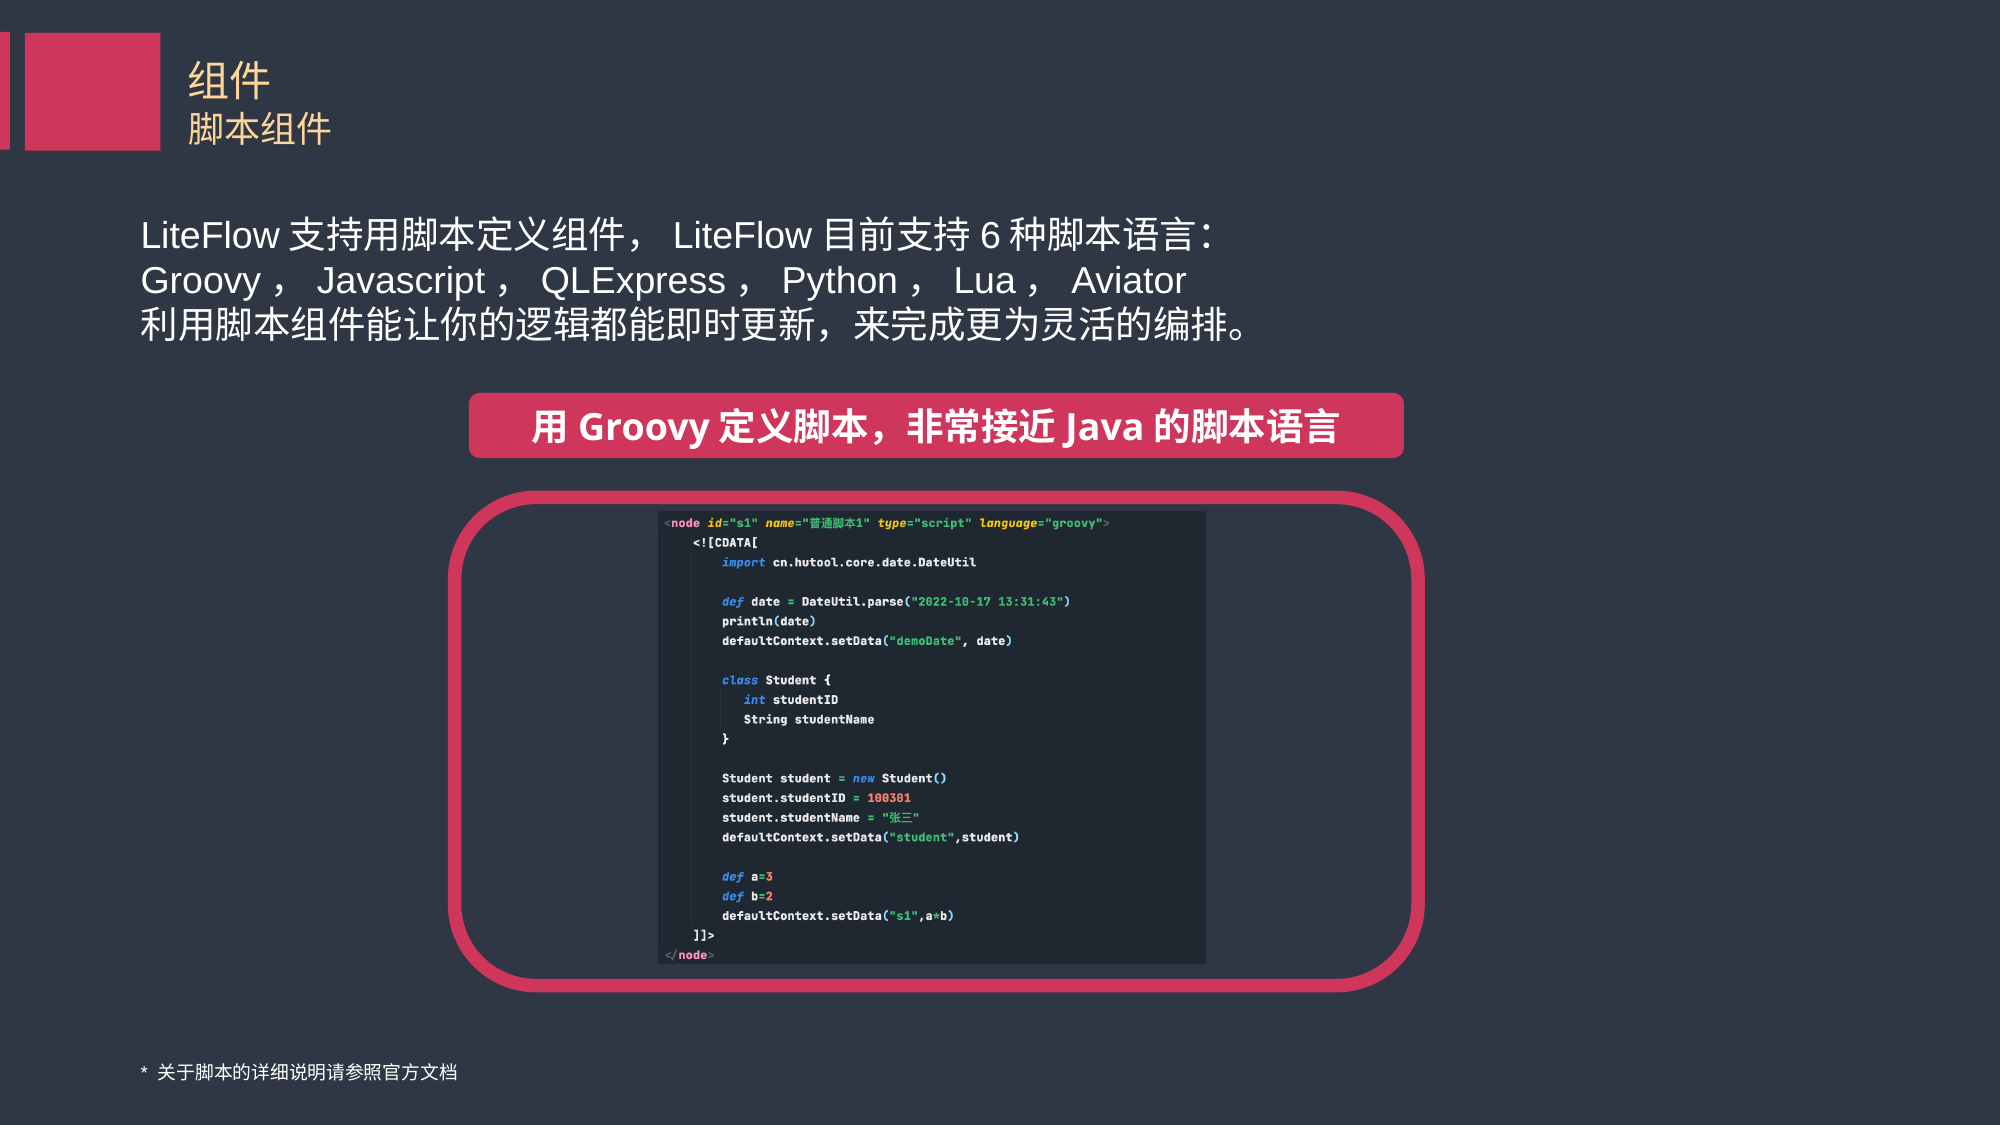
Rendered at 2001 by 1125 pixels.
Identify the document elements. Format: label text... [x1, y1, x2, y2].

text_box 组件 [172, 46, 754, 112]
text_box [24, 32, 161, 152]
text_box [453, 496, 1420, 987]
text_box LiteFlow支持用脚本定义组件，LiteFlow目前支持6种脚本语言： Groovy，Javascript，QLExpress，Python，Lua，Aviator 利用脚本组件能让你的逻辑都能即时更新，来完成更为灵活的编排。 [125, 203, 1908, 353]
picture [658, 511, 1206, 964]
text_box [0, 31, 11, 151]
text_box * 关于脚本的详细说明请参照官方文档 [125, 1053, 530, 1099]
text_box 用Groovy定义脚本，非常接近Java的脚本语言 [467, 391, 1406, 460]
text_box 脚本组件 [173, 99, 980, 160]
